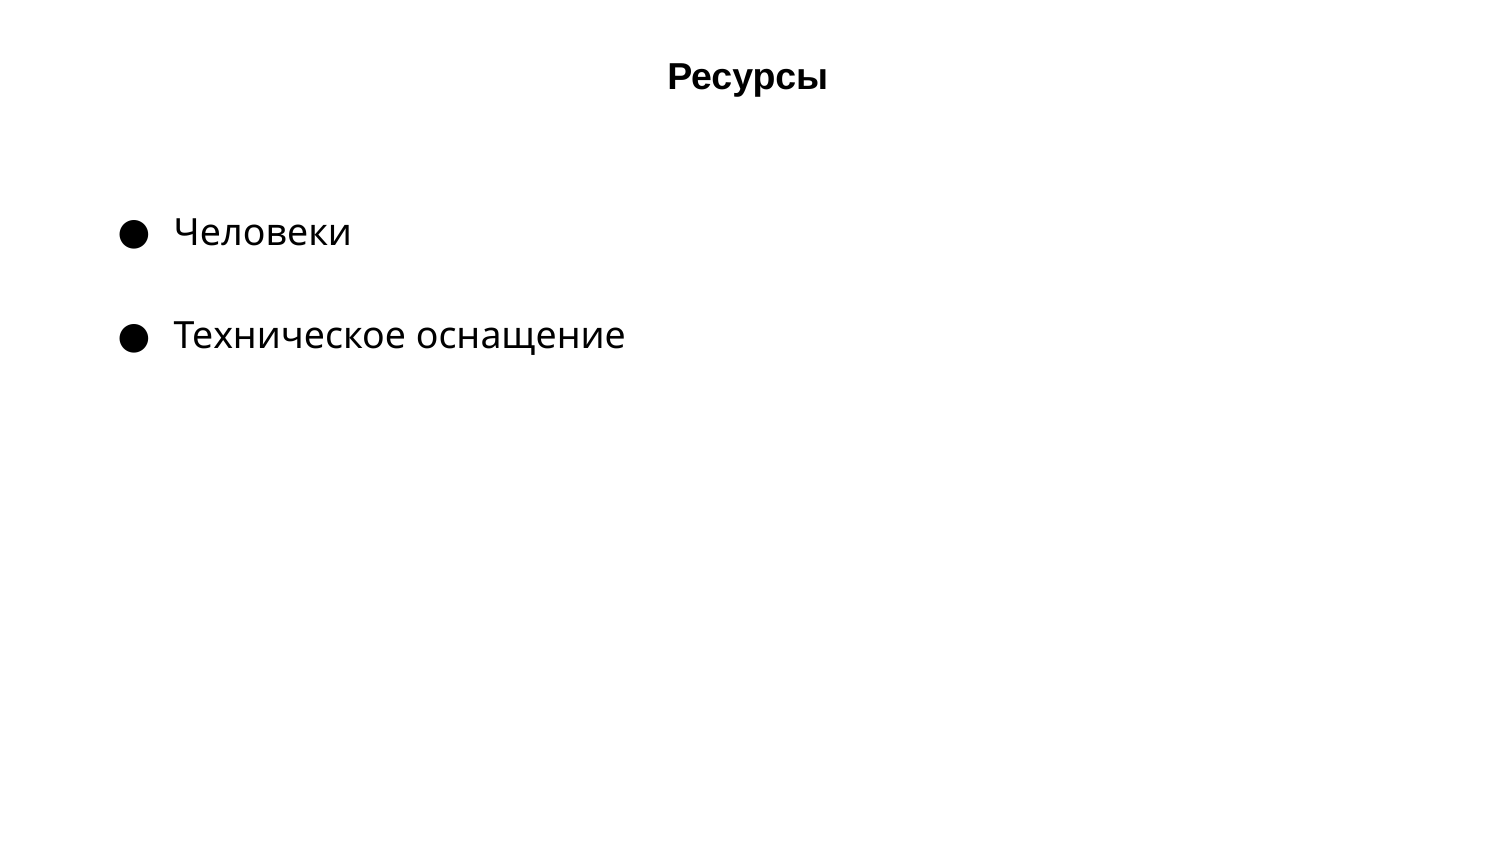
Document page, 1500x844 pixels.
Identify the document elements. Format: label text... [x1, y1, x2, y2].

text_box Ресурсы [48, 36, 1448, 112]
text_box Человеки Техническое оснащение [83, 186, 1417, 372]
